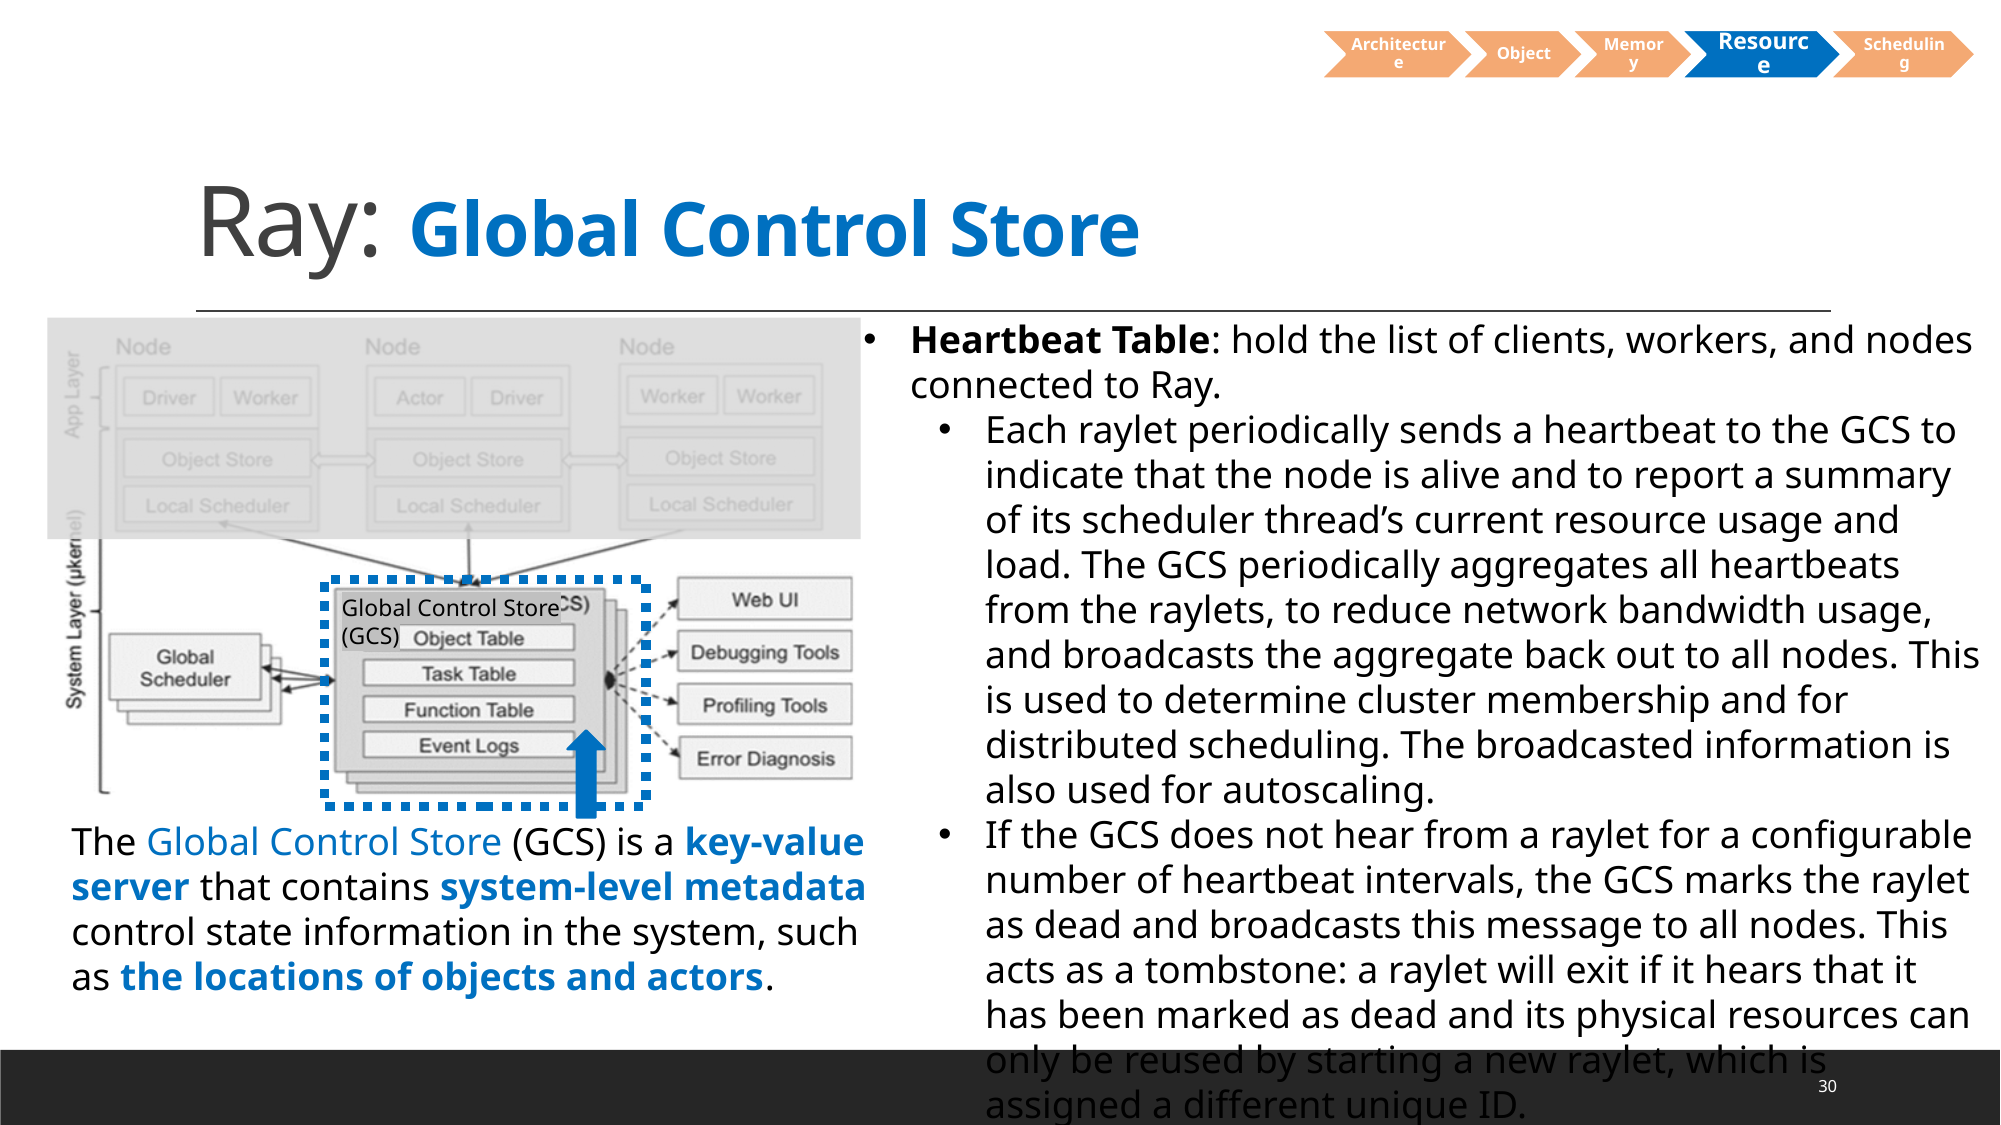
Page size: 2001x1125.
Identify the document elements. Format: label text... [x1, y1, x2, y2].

picture [53, 323, 866, 805]
title Ray: Global Control Store [180, 47, 1950, 285]
text_box [46, 316, 848, 540]
text_box The Global Control Store (GCS) is a key-value server that contains system-level metadata control state information in the system, such as the locations of objects and actors. [56, 812, 848, 1006]
text_box Heartbeat Table: hold the list of clients, workers, and nodes connected to Ray. Each raylet periodically sends a heartbeat to the GCS to indicate that the node is alive and to report a summary of its scheduler thread’s current resource usage and load. The GCS periodically aggregates all heartbeats from the raylets, to reduce network bandwidth usage, and broadcasts the aggregate back out to all nodes. This is used to determine cluster membership and for distributed scheduling. The broadcasted information is also used for autoscaling. If the GCS does not hear from a raylet for a configurable number of heartbeat intervals, the GCS marks the raylet as dead and broadcasts this message to all nodes. This acts as a tombstone: a raylet will exit if it hears that it has been marked as dead and its physical resources can only be reused by starting a new raylet, which is assigned a different unique ID. [848, 308, 2000, 1125]
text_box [1319, 20, 1977, 89]
text_box [575, 813, 597, 819]
